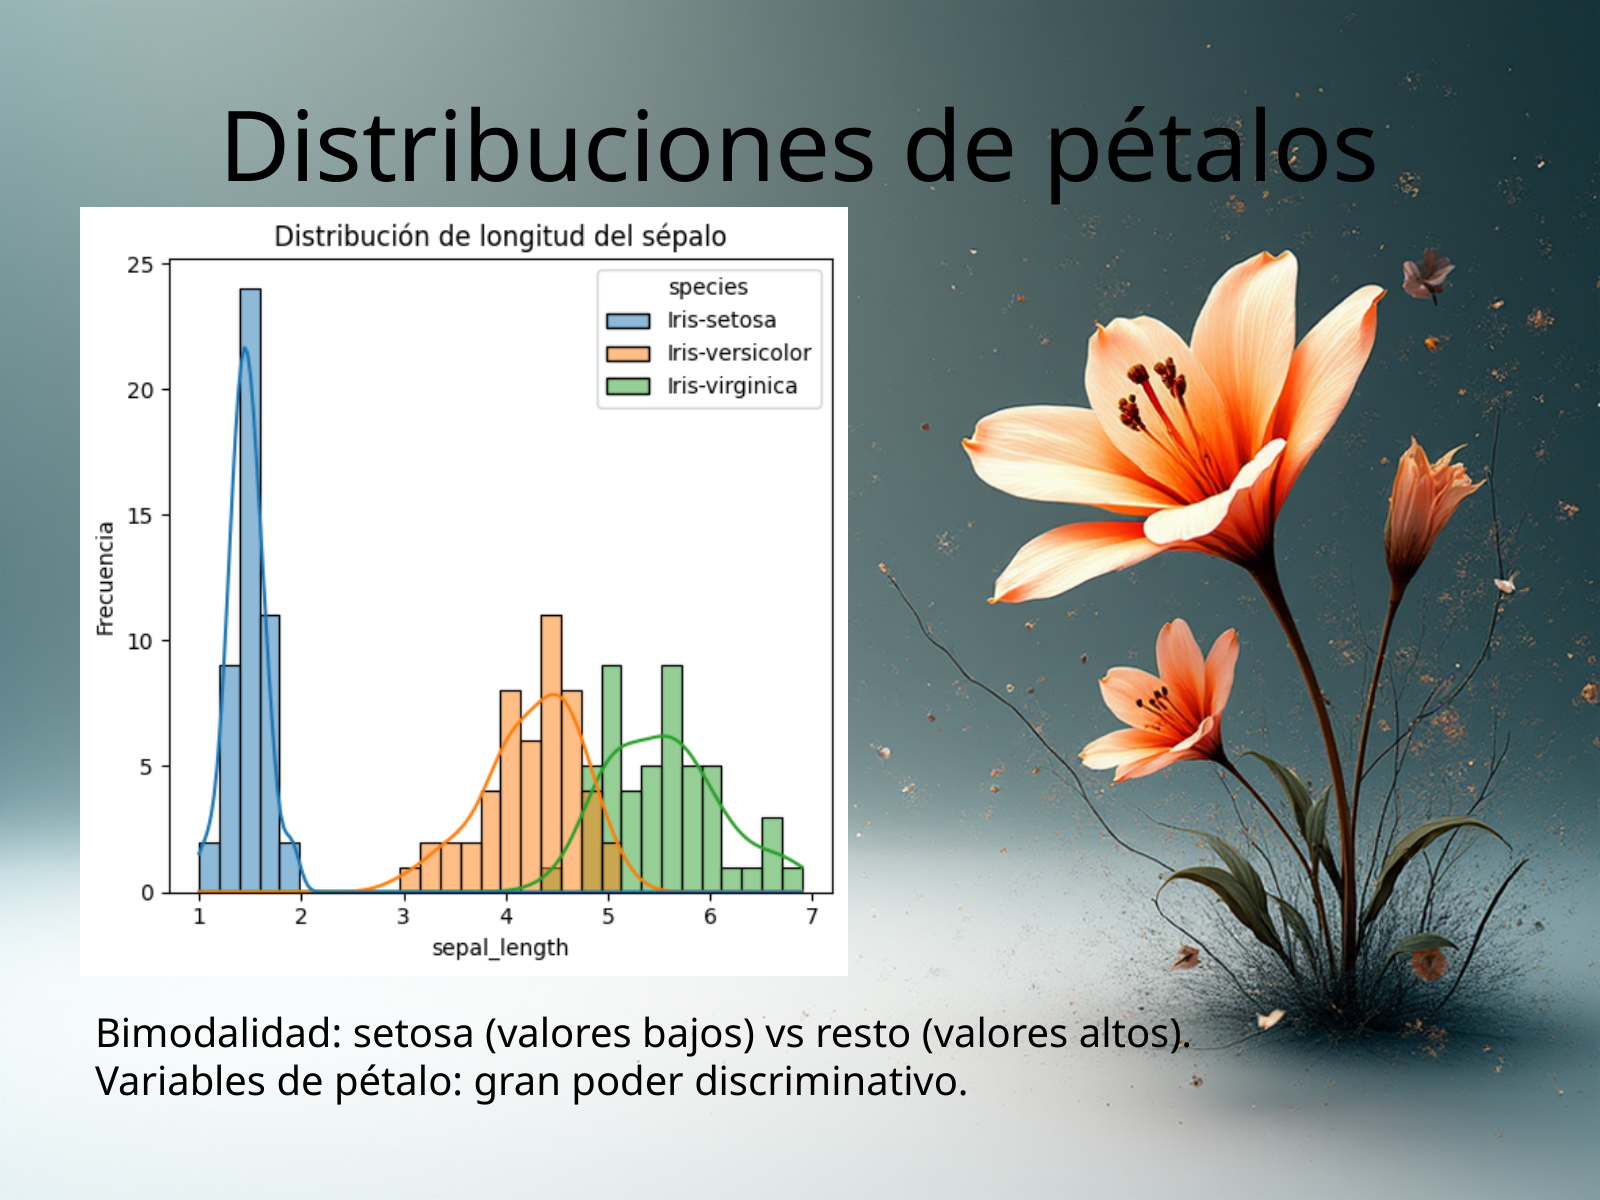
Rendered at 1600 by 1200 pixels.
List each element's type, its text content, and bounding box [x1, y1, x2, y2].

text_box [0, 0, 1600, 1200]
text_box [79, 47, 1521, 249]
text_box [79, 207, 849, 977]
text_box Bimodalidad: setosa (valores bajos) vs resto (valores altos). Variables de pétalo: gran poder discriminativo. [94, 959, 1505, 1104]
